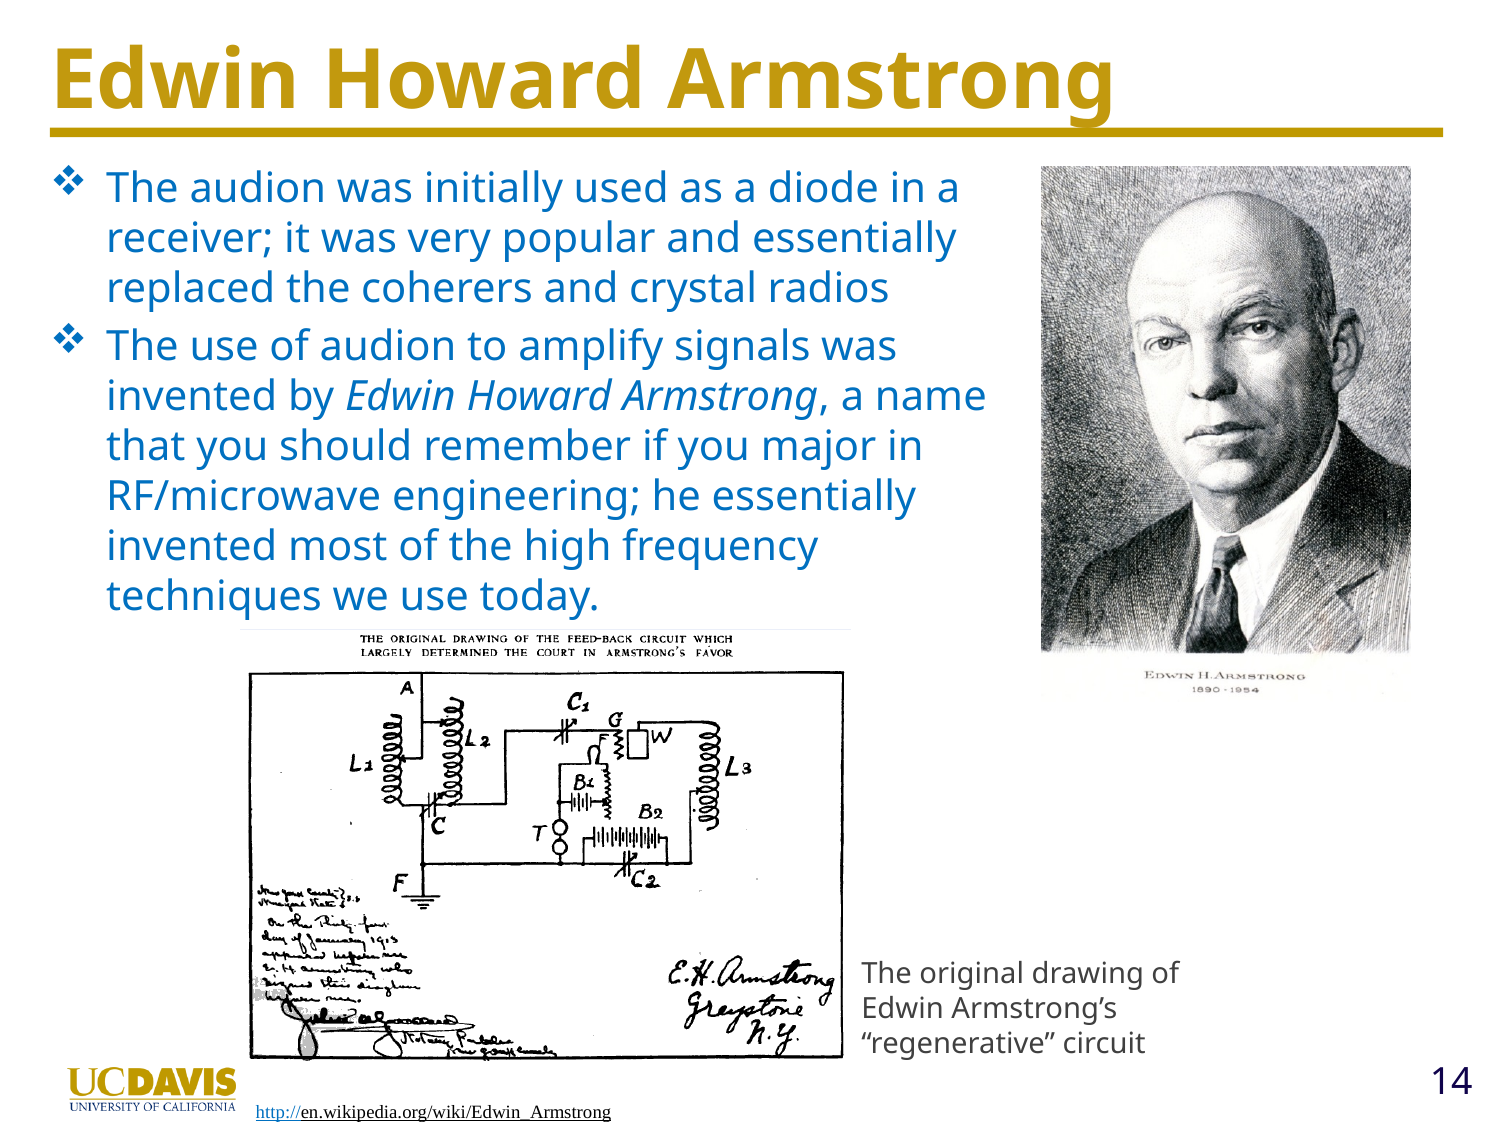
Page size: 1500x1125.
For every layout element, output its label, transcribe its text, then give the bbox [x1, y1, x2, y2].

text_box The original drawing of Edwin Armstrong’s “regenerative” circuit [854, 946, 1225, 1067]
title Edwin Howard Armstrong [49, 0, 1273, 151]
list The audion was initially used as a diode in a receiver; it was very popular and essentially replaced the coherers and crystal radios The use of audion to amplify signals was invented by Edwin Howard Armstrong, a name that you should remember if you major in RF/microwave engineering; he essentially invented most of the high frequency techniques we use today. [49, 152, 1036, 865]
text_box http://en.wikipedia.org/wiki/Edwin_Armstrong [240, 1092, 991, 1125]
picture [1041, 166, 1411, 702]
picture [67, 1067, 236, 1111]
picture [240, 629, 851, 1069]
